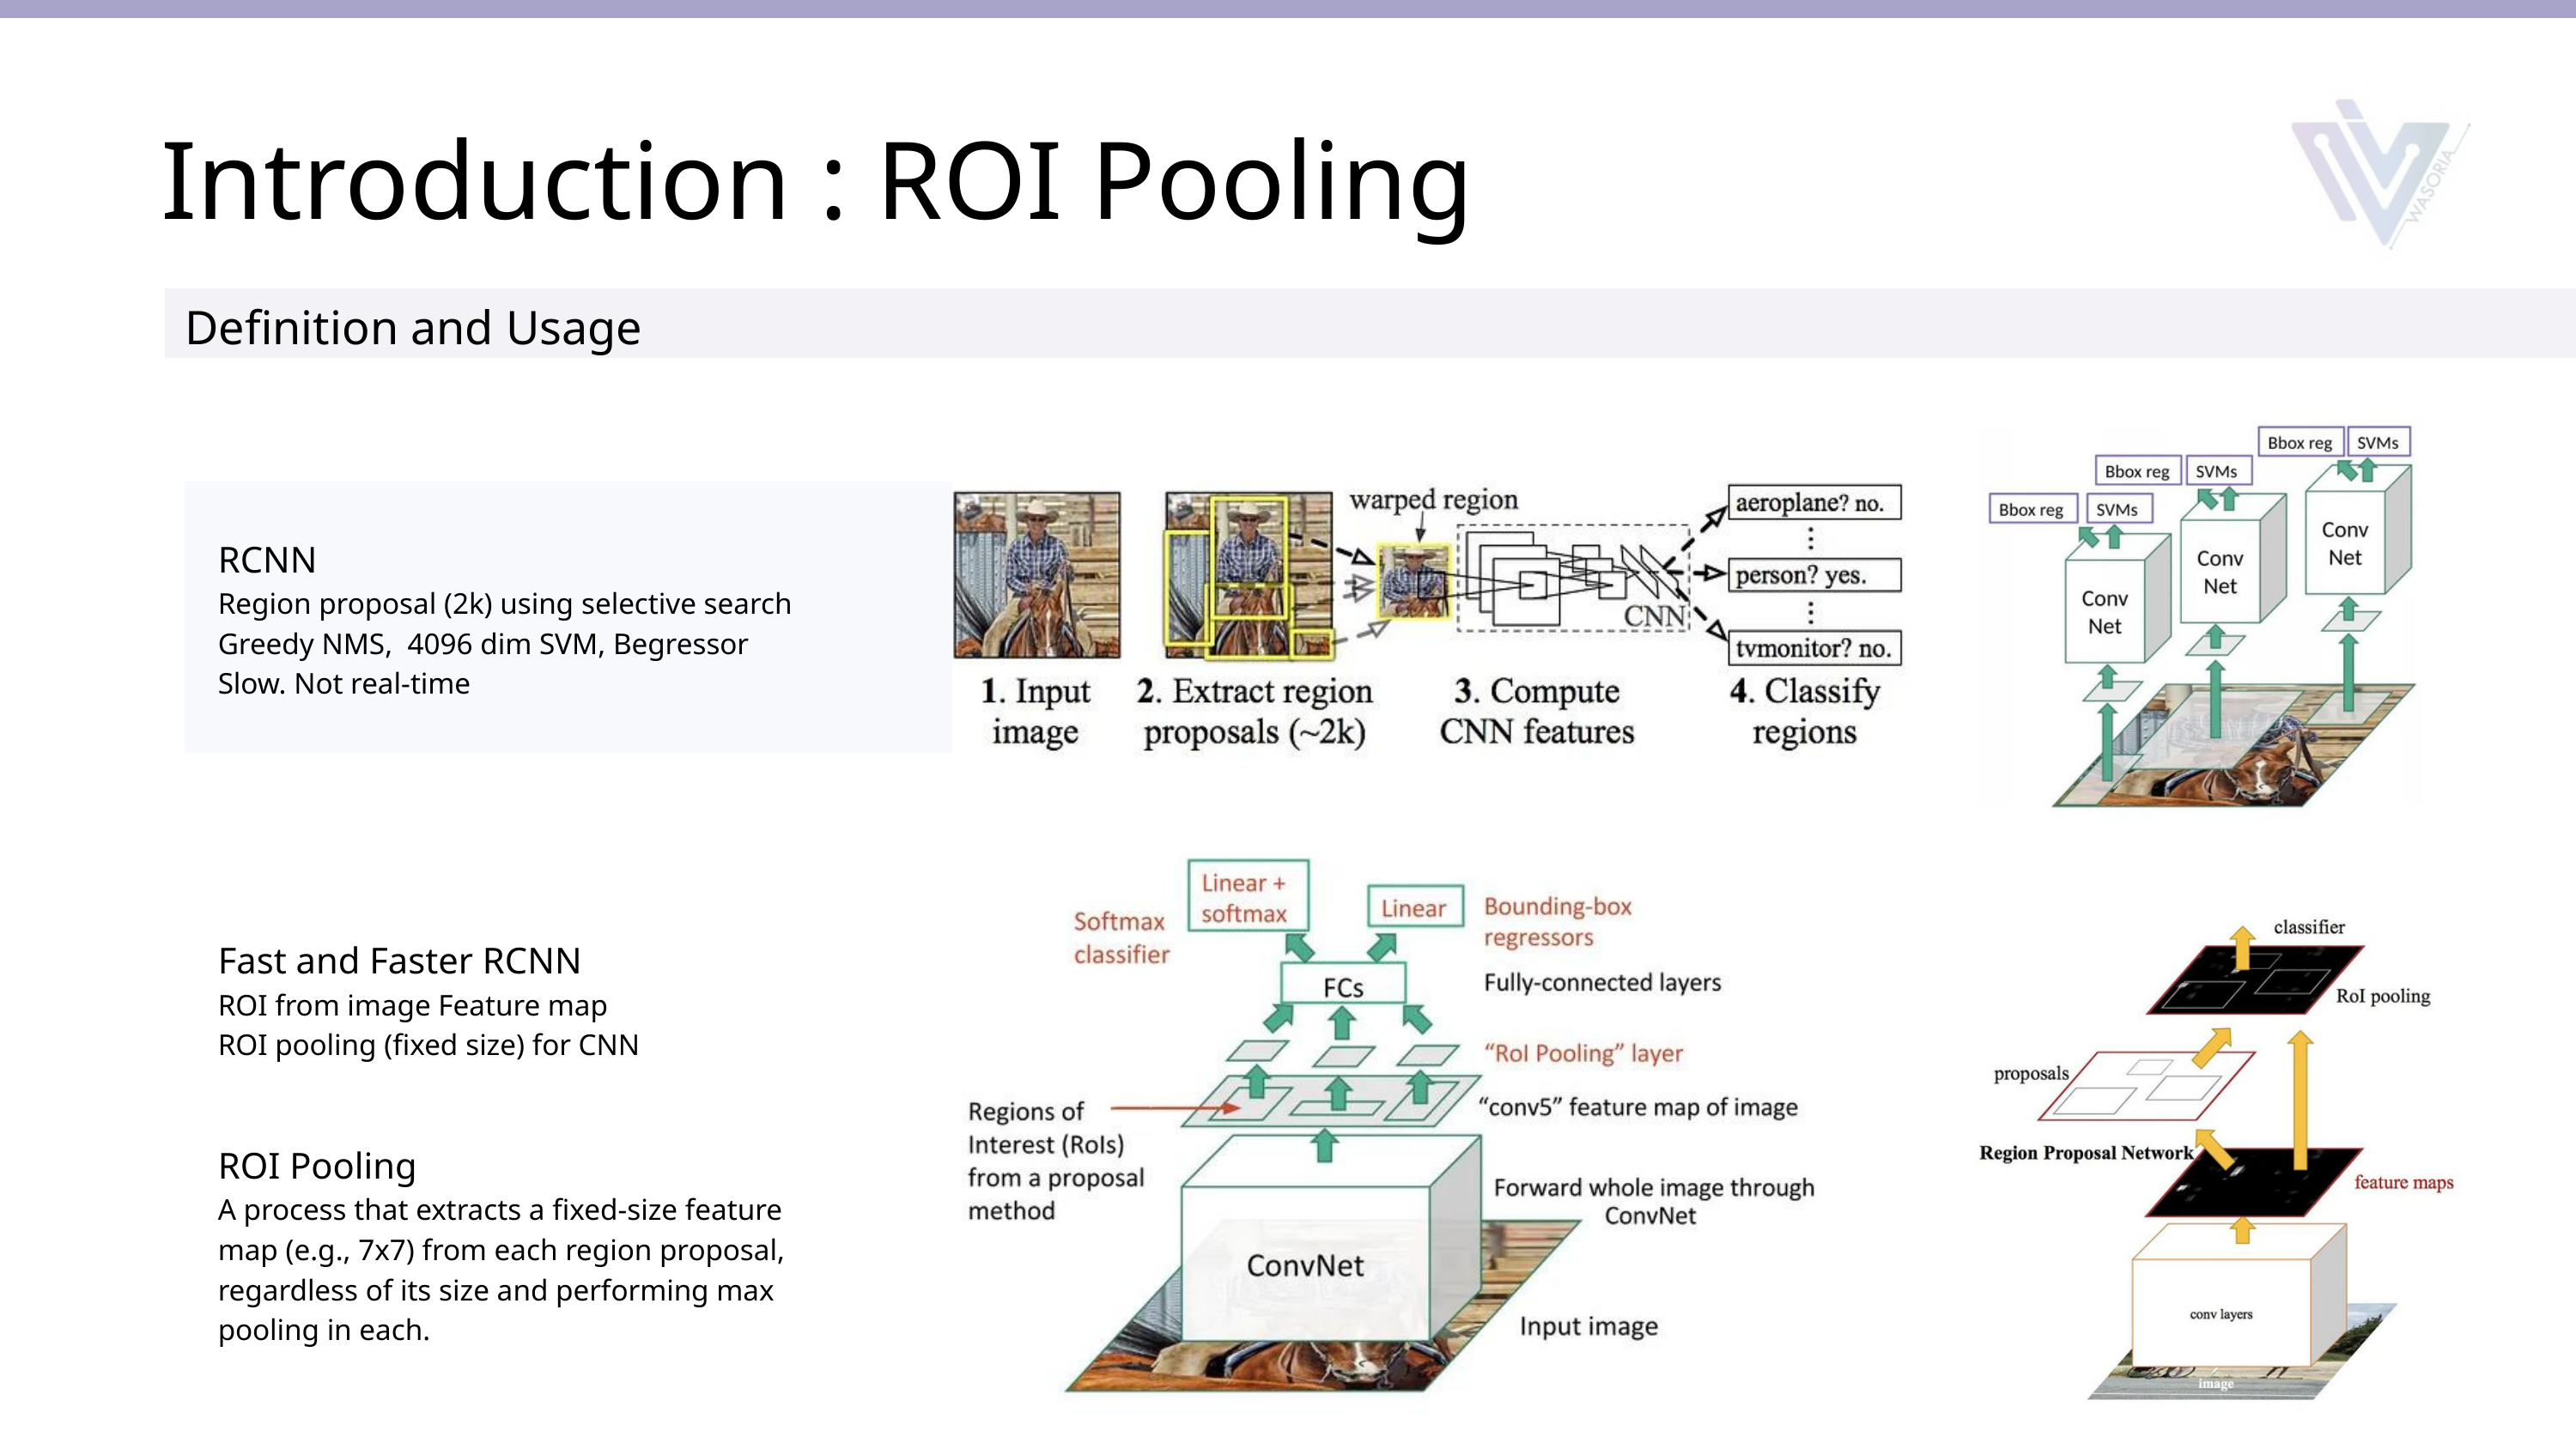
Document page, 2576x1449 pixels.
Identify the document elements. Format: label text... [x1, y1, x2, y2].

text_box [0, 0, 2576, 19]
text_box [184, 481, 1309, 754]
text_box ROI Pooling A process that extracts a fixed-size feature map (e.g., 7x7) from each region proposal, regardless of its size and performing max pooling in each. [217, 1136, 812, 1347]
text_box [952, 481, 1918, 774]
text_box [1972, 415, 2426, 821]
text_box Introduction : ROI Pooling [161, 90, 2008, 240]
text_box [1972, 911, 2471, 1414]
text_box [952, 858, 1861, 1425]
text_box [164, 288, 2576, 359]
text_box [2291, 85, 2471, 264]
text_box Fast and Faster RCNN ROI from image Feature map ROI pooling (fixed size) for CNN [217, 931, 885, 1062]
